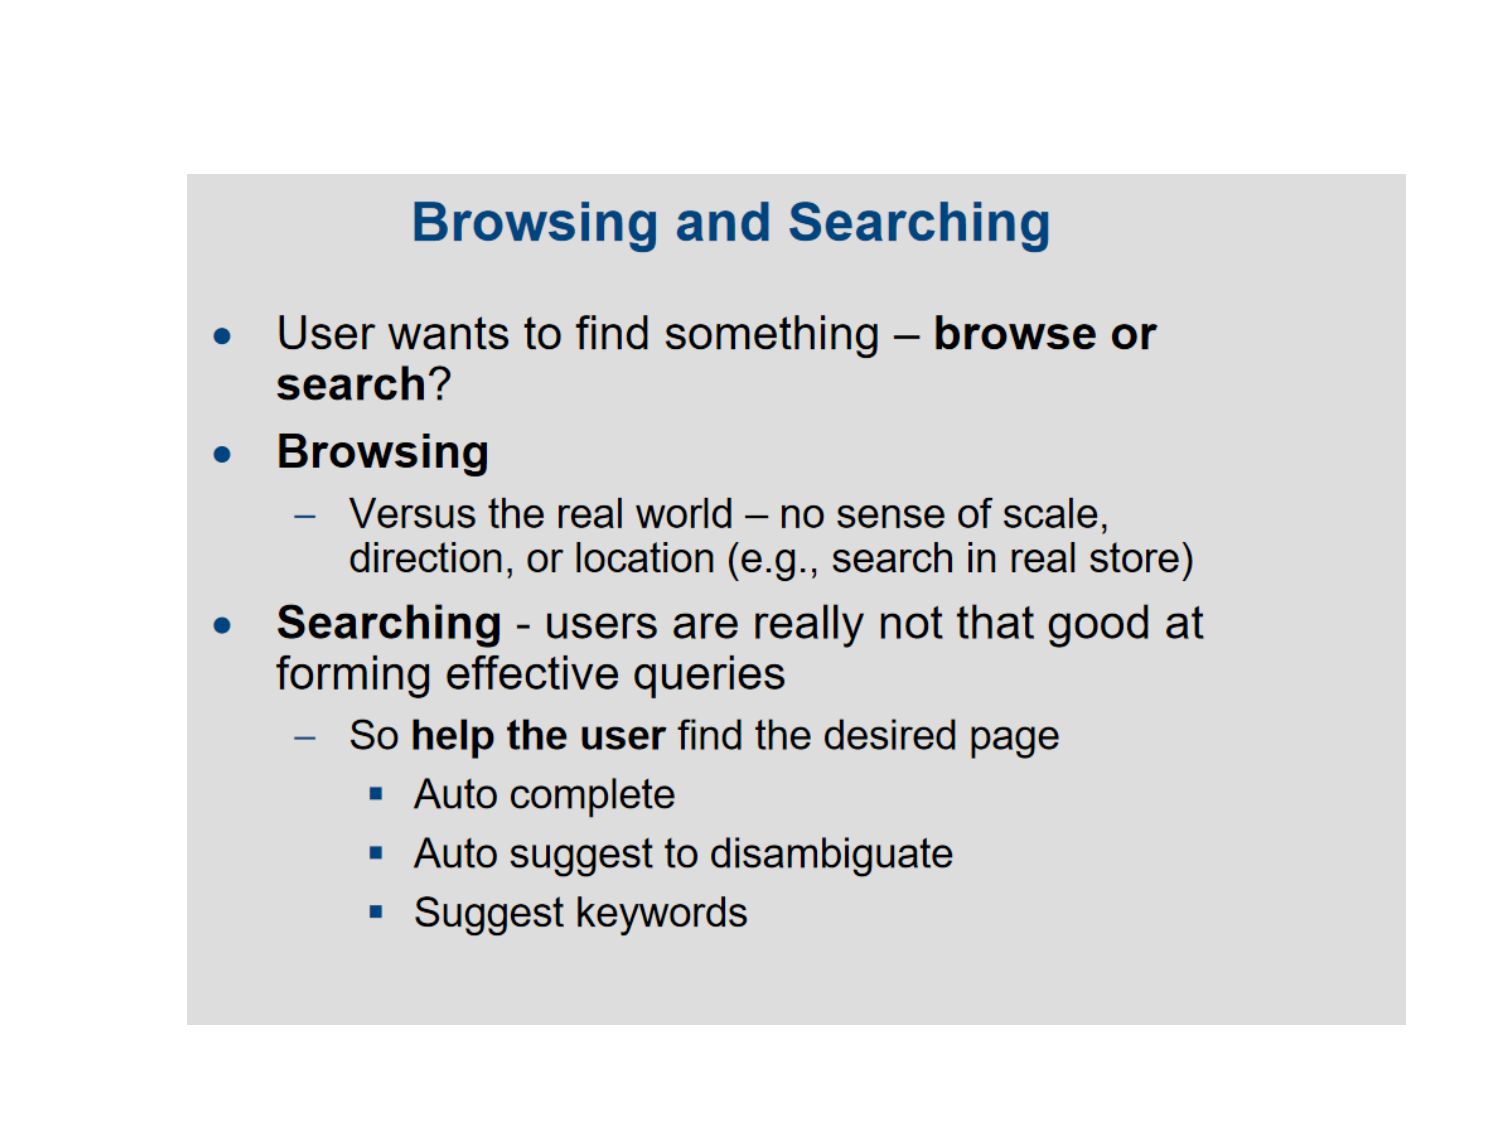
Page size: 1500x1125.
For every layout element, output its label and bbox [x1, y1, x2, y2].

list [187, 174, 1406, 1026]
